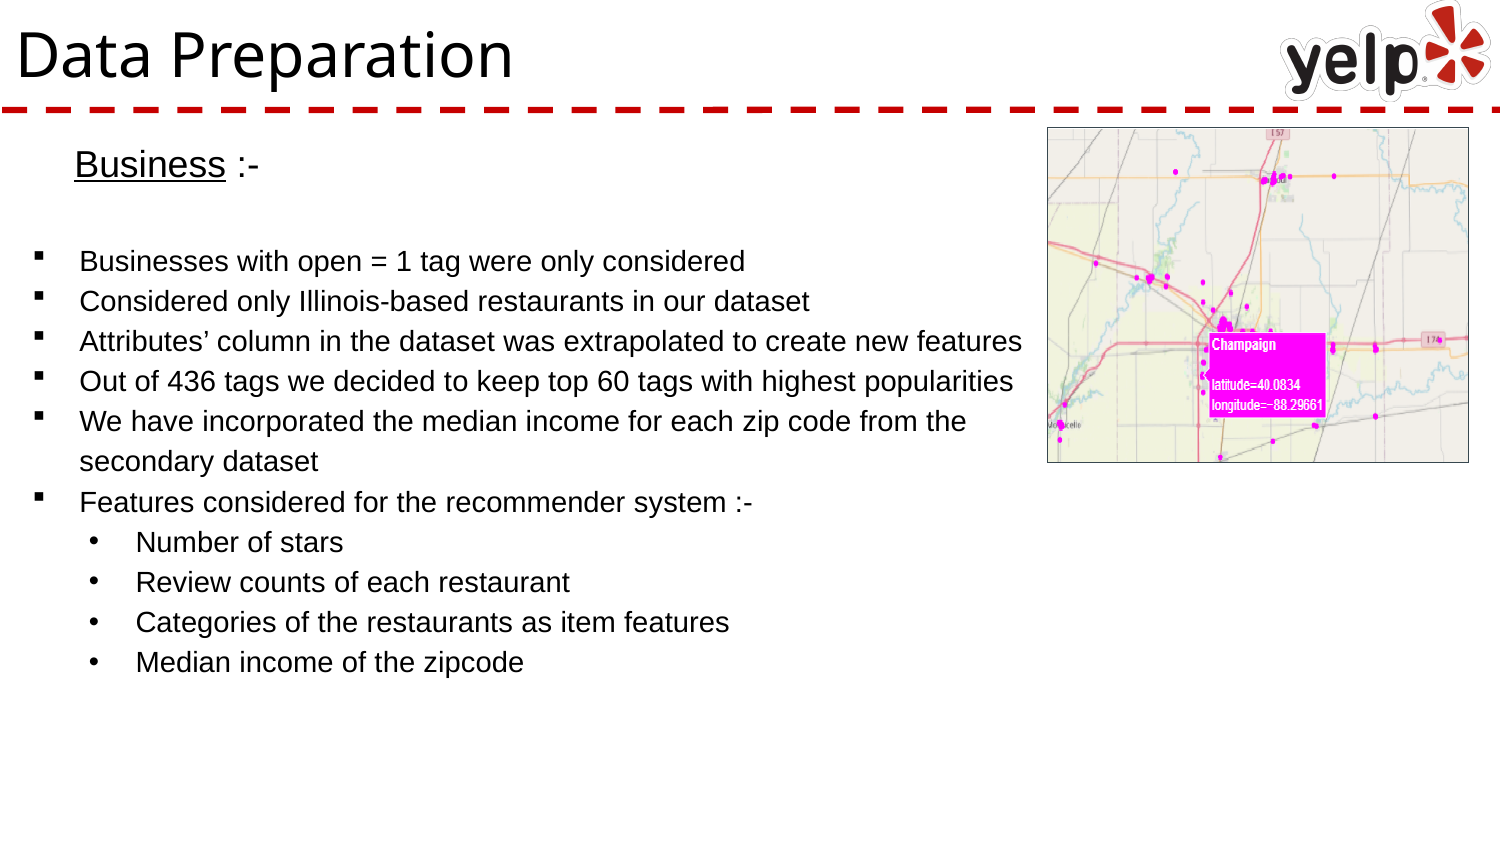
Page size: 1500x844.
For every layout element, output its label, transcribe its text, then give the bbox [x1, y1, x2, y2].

picture [1046, 127, 1470, 463]
picture [1280, 0, 1491, 102]
title Data Preparation [0, 0, 642, 107]
text_box Business :- Businesses with open = 1 tag were only considered Considered only Illinois-based restaurants in our dataset Attributes’ column in the dataset was extrapolated to create new features Out of 436 tags we decided to keep top 60 tags with highest popularities We have incorporated the median income for each zip code from the secondary dataset Features considered for the recommender system :- Number of stars Review counts of each restaurant Categories of the restaurants as item features Median income of the zipcode [21, 127, 1089, 675]
